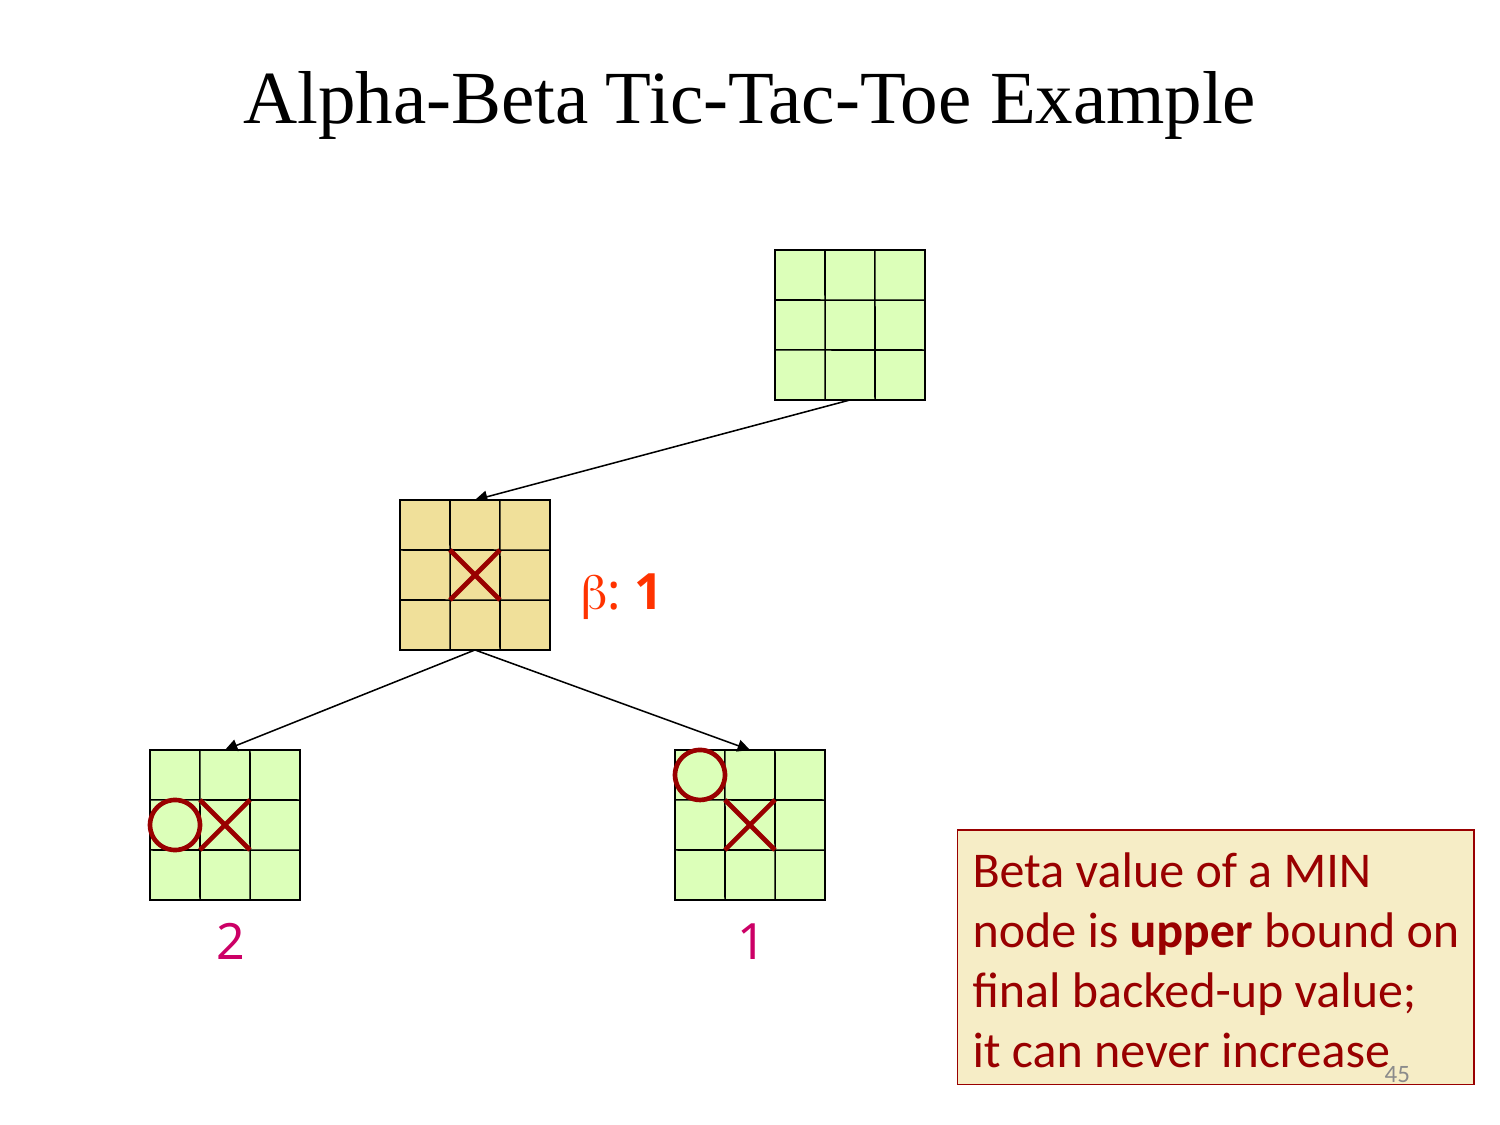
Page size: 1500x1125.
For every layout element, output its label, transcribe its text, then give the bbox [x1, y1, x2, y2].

title Alpha-Beta Tic-Tac-Toe Example [112, 0, 1388, 188]
slide_number 45 [1074, 1042, 1425, 1103]
text_box Beta value of a MIN node is upper bound on final backed-up value; it can never increase [957, 829, 1475, 1085]
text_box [149, 249, 956, 978]
